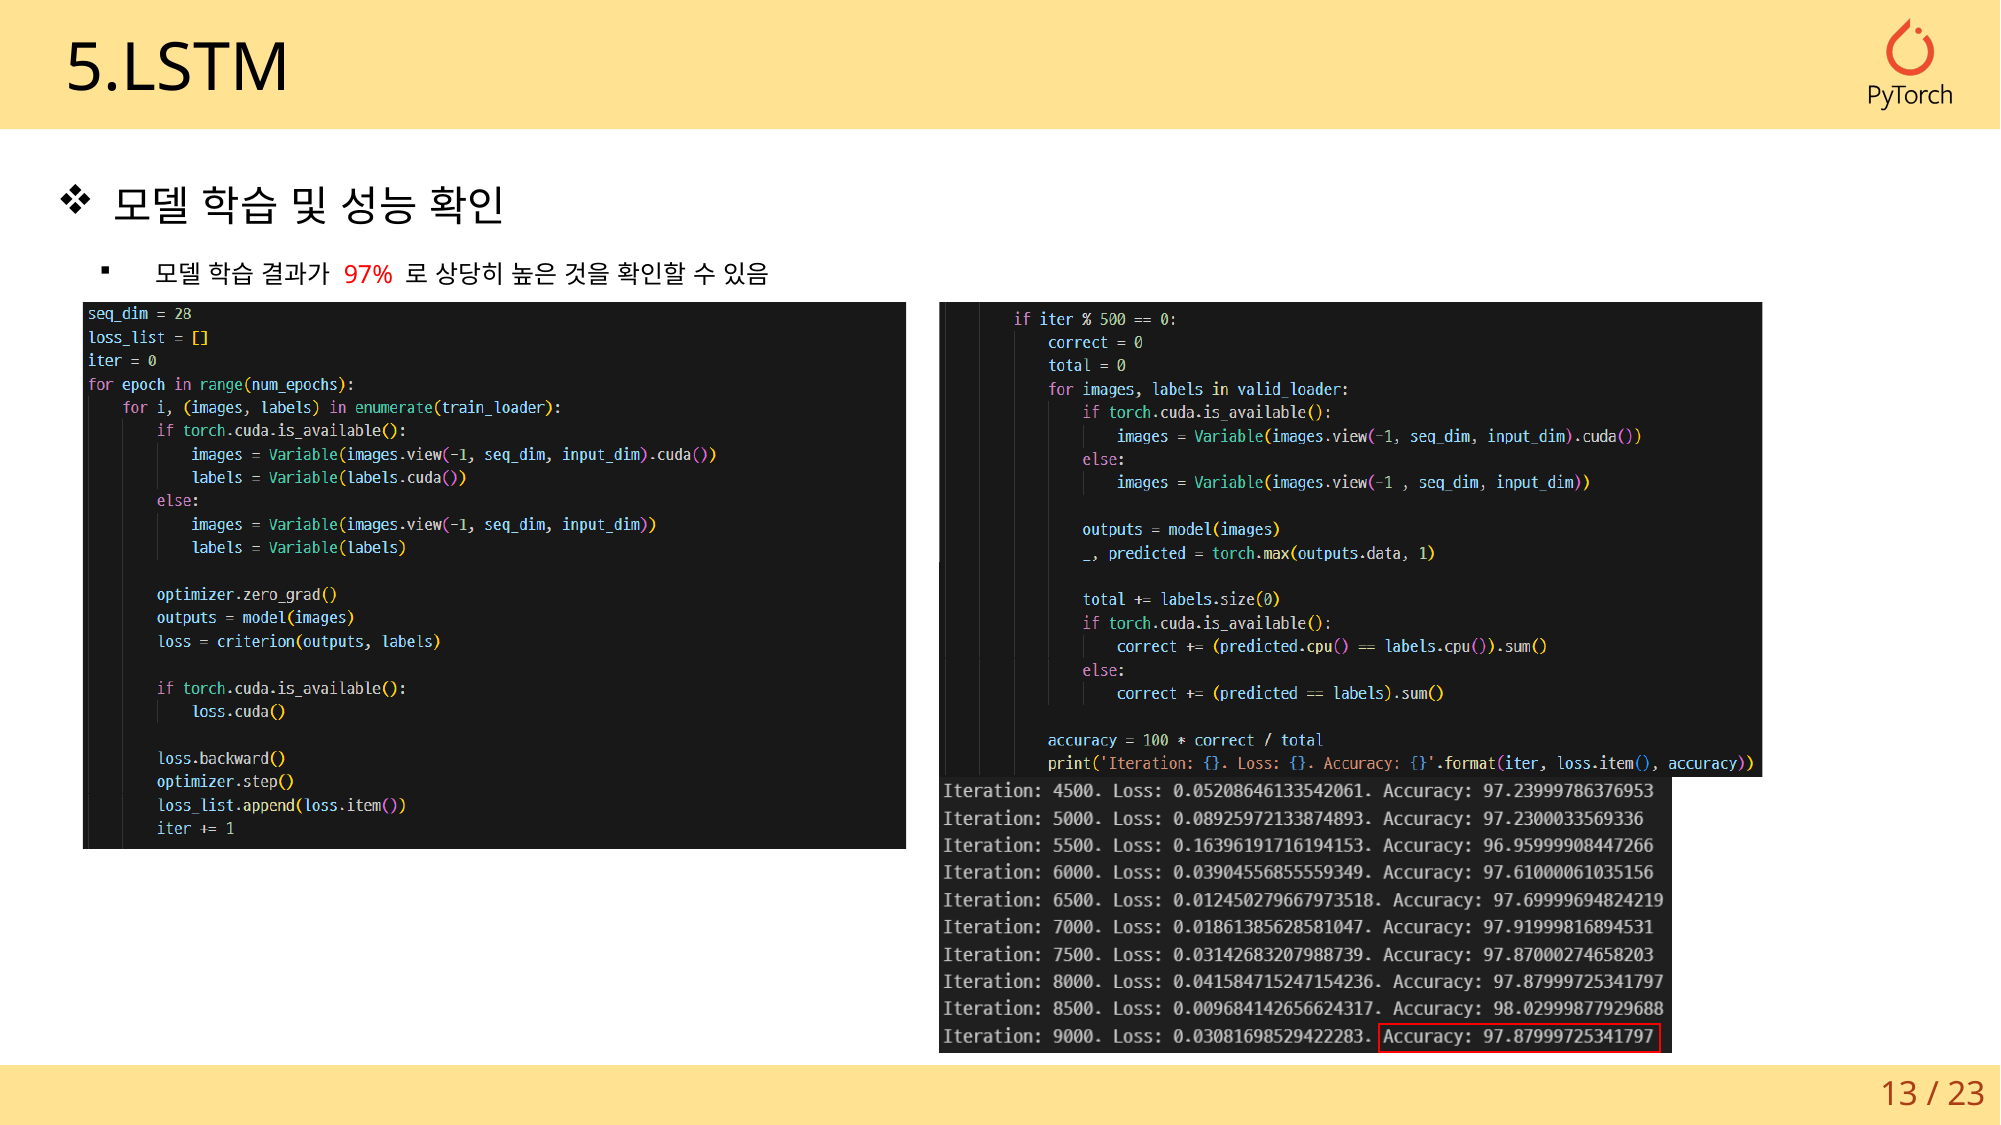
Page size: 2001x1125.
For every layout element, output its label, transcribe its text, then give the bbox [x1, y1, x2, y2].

picture [82, 302, 907, 849]
picture [939, 302, 1763, 1053]
text_box 5.LSTM [50, 16, 306, 112]
picture [1867, 16, 1954, 113]
text_box 모델 학습 결과가 97% 로 상당히 높은 것을 확인할 수 있음 [84, 236, 785, 297]
slide_number 13 / 23 [1550, 1065, 2000, 1125]
text_box 모델 학습 및 성능 확인 [42, 147, 522, 238]
